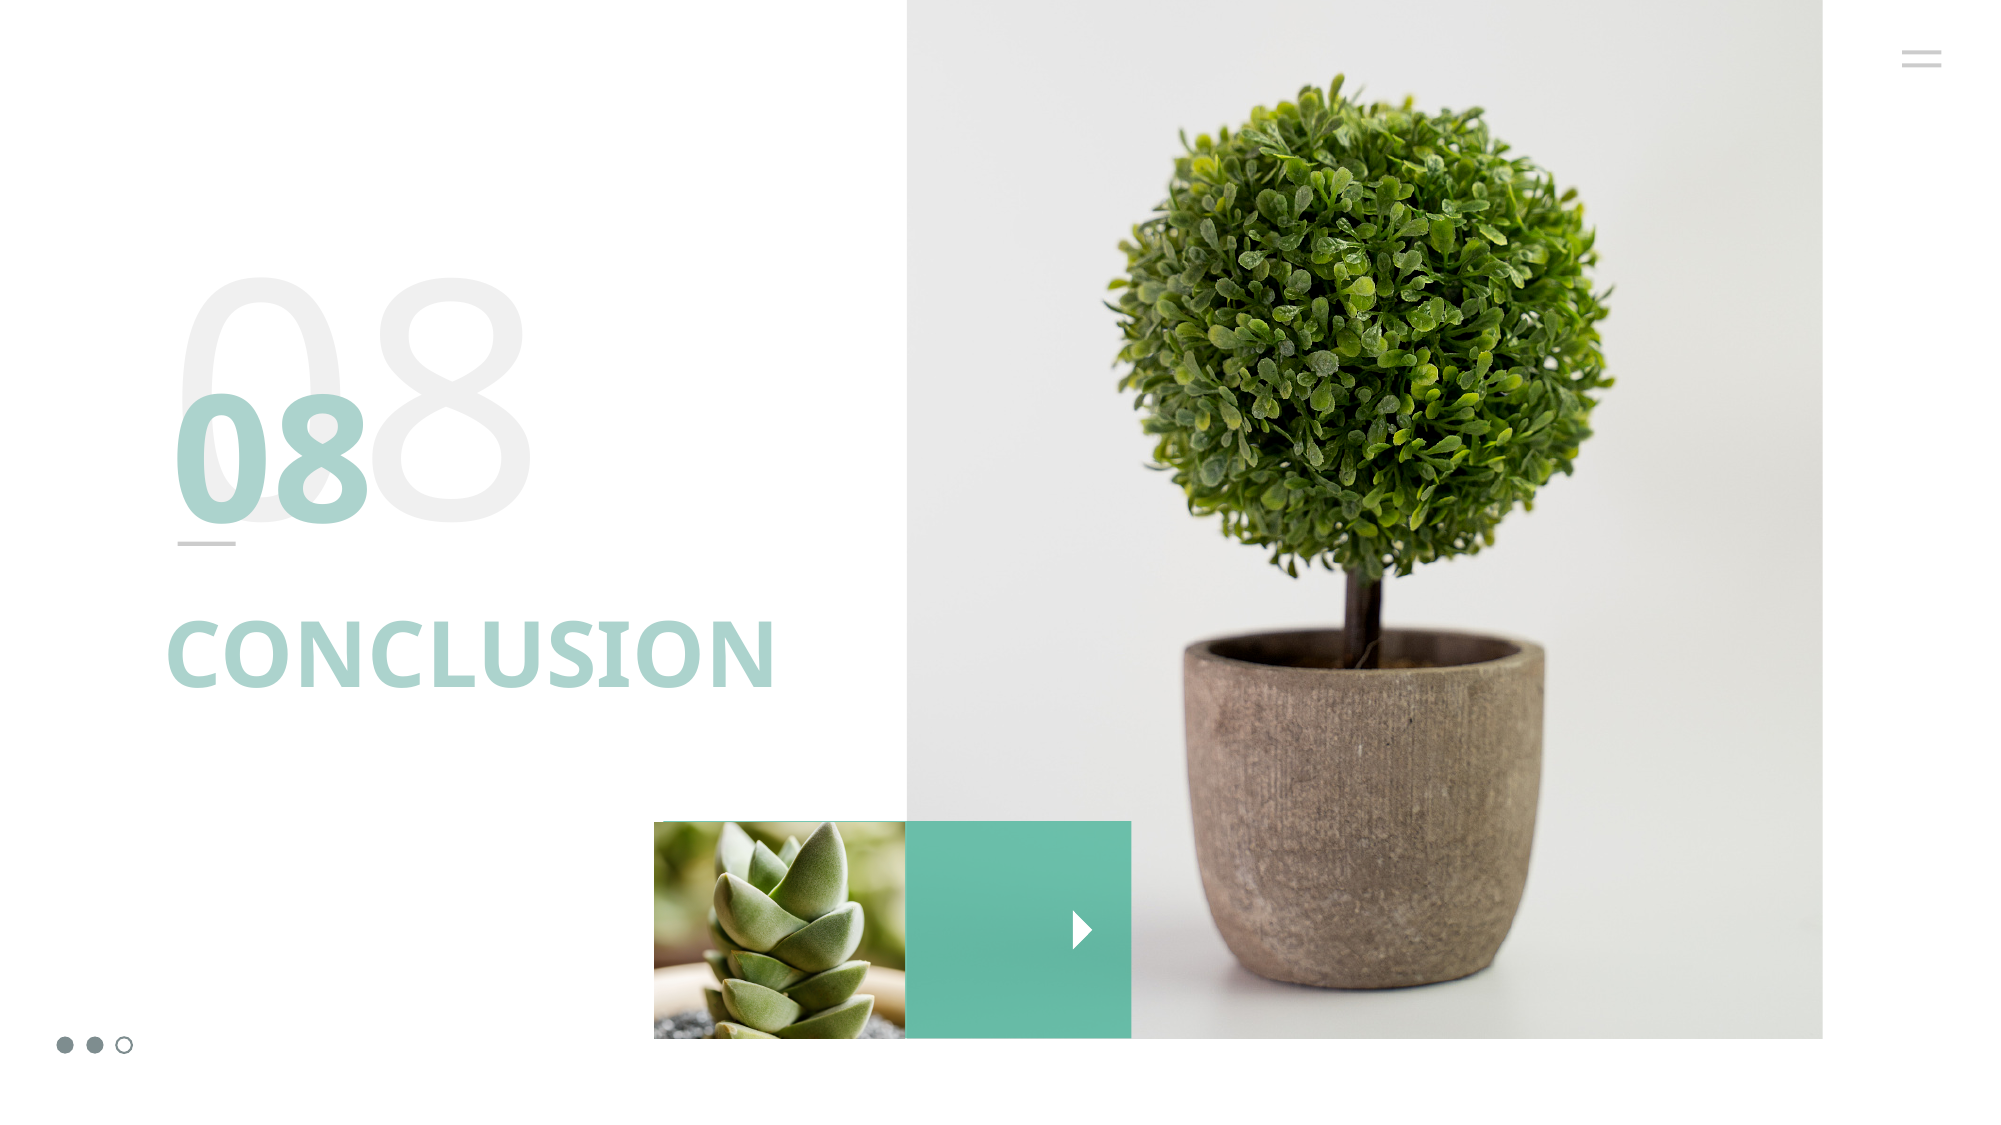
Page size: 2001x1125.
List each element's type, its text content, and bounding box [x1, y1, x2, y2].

text_box CONCLUSION [149, 576, 906, 726]
text_box 08 [156, 338, 728, 566]
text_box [1902, 52, 1942, 66]
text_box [56, 1036, 132, 1054]
picture [652, 0, 1823, 1039]
text_box 08 [151, 178, 563, 576]
